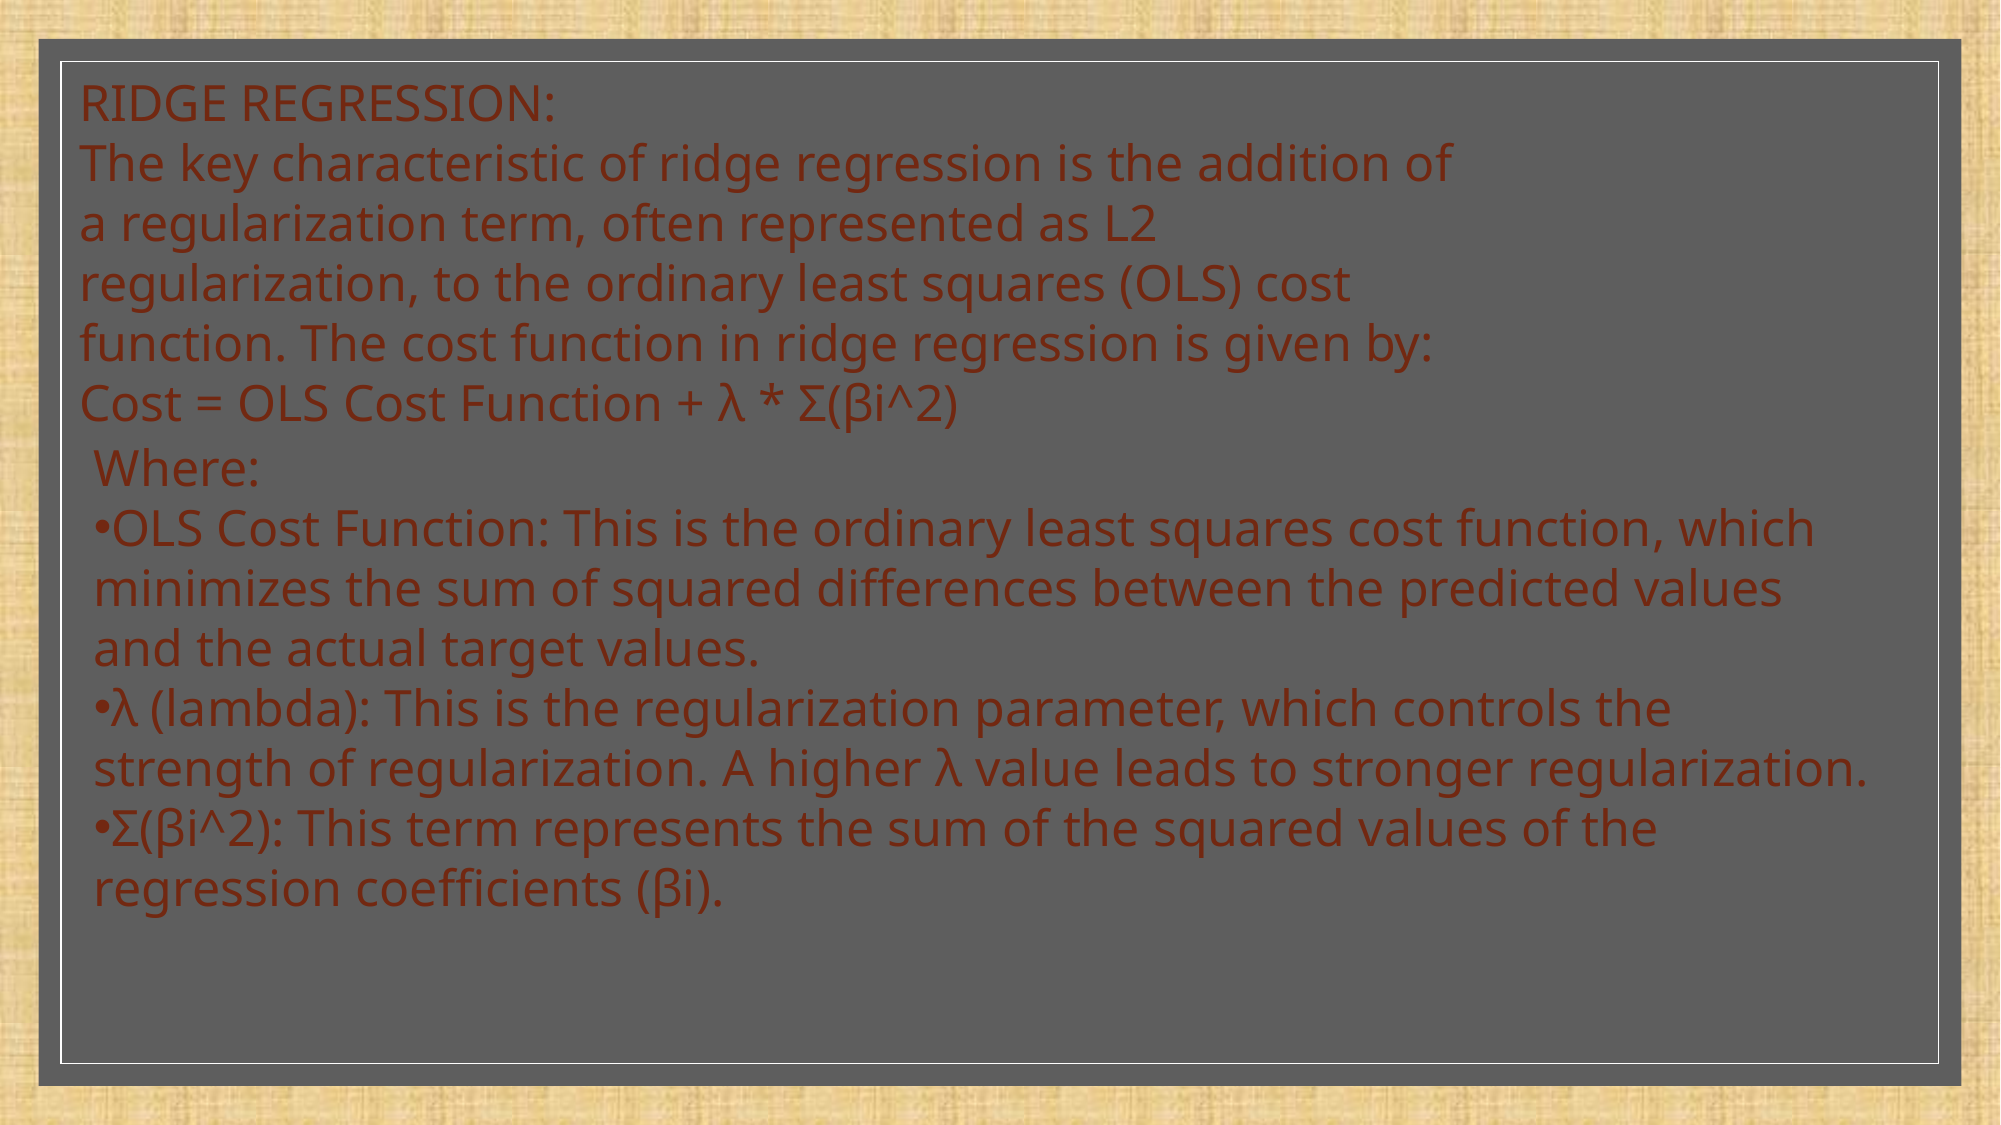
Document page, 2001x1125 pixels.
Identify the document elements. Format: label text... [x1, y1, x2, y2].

text_box RIDGE REGRESSION: The key characteristic of ridge regression is the addition of a regularization term, often represented as L2 regularization, to the ordinary least squares (OLS) cost function. The cost function in ridge regression is given by: Cost = OLS Cost Function + λ * Σ(βi^2) [64, 64, 1486, 440]
text_box Where: OLS Cost Function: This is the ordinary least squares cost function, which minimizes the sum of squared differences between the predicted values and the actual target values. λ (lambda): This is the regularization parameter, which controls the strength of regularization. A higher λ value leads to stronger regularization. Σ(βi^2): This term represents the sum of the squared values of the regression coefficients (βi). [78, 428, 1889, 924]
picture [0, 0, 2001, 1125]
